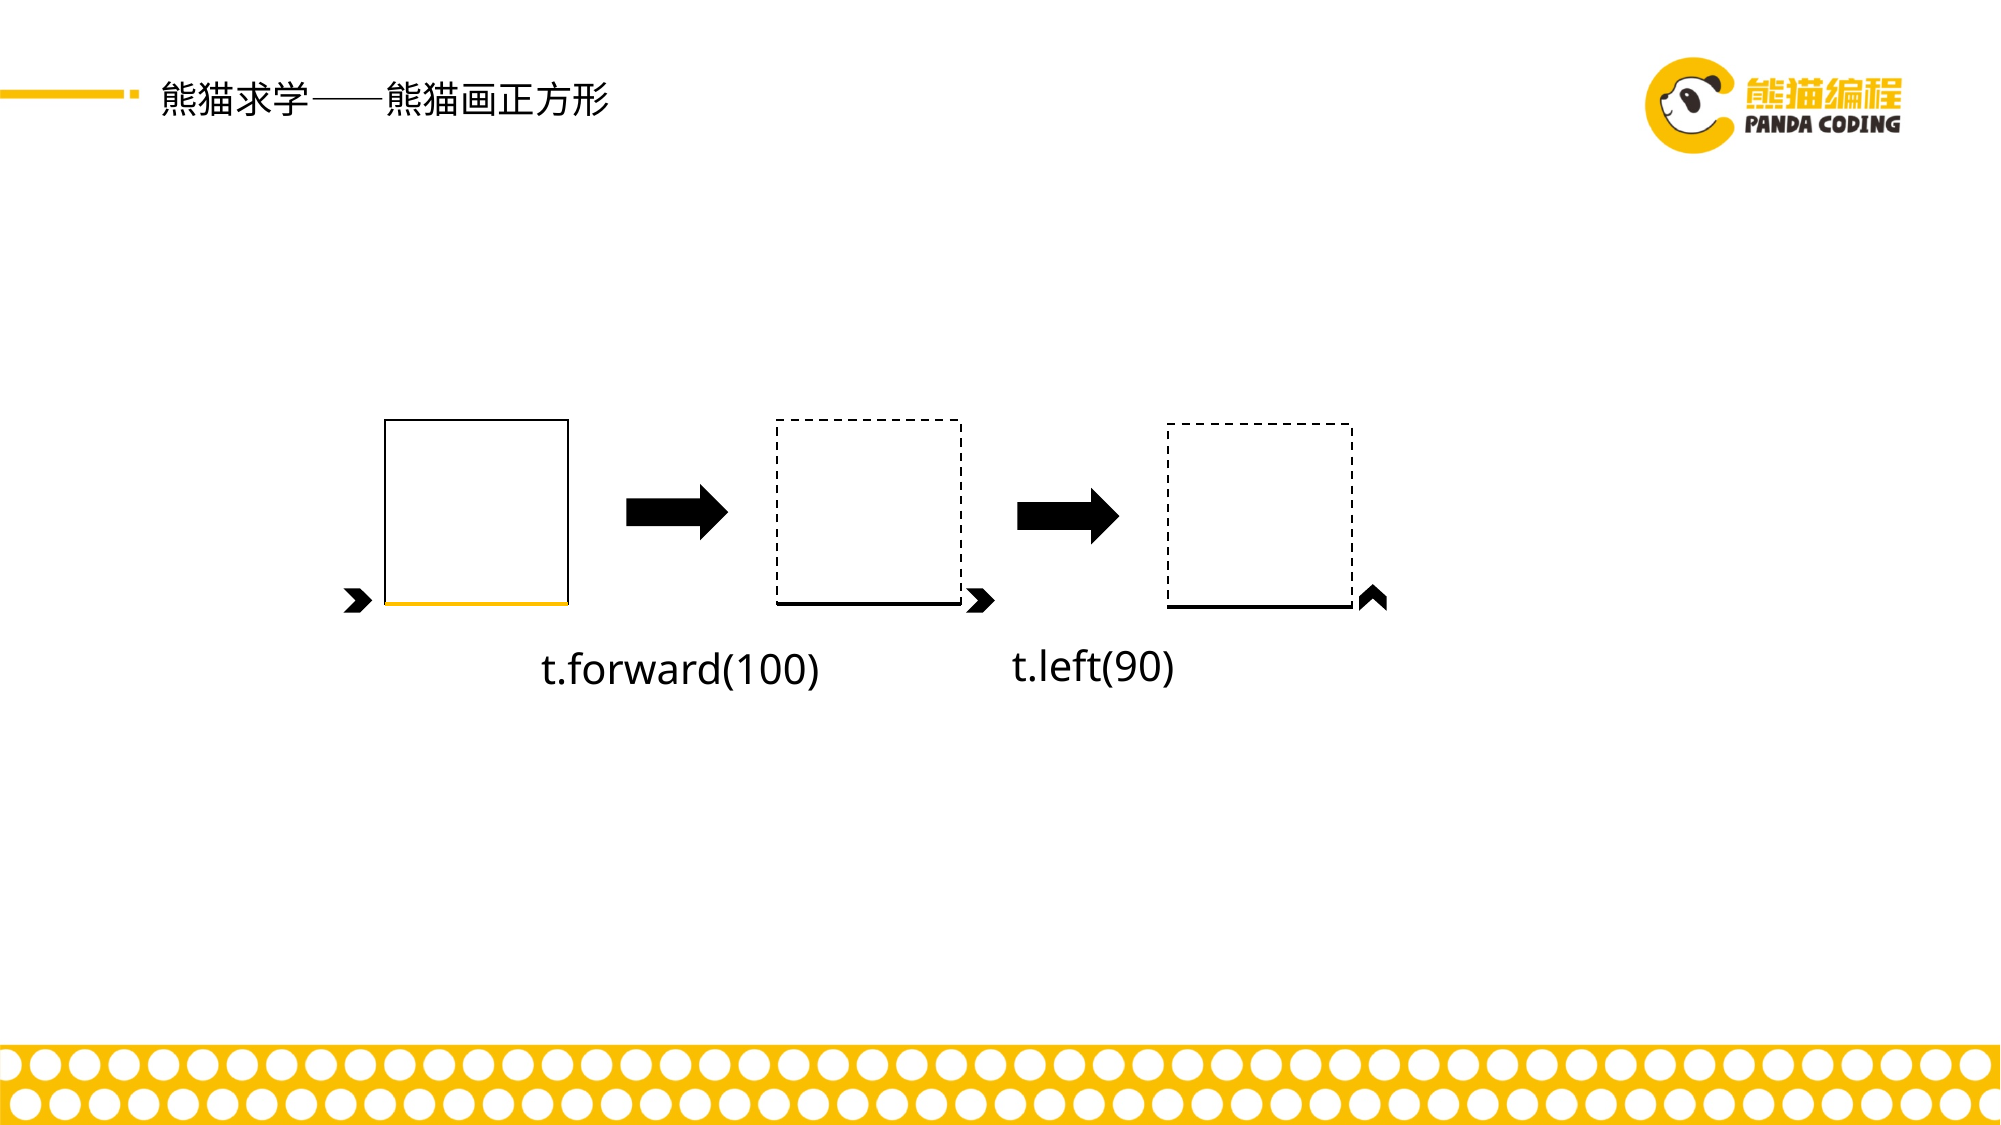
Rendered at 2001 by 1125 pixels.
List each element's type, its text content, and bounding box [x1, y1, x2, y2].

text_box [1167, 424, 1352, 609]
text_box [1017, 487, 1120, 545]
text_box 熊猫求学——熊猫画正方形 [145, 68, 681, 129]
picture [0, 0, 2001, 1125]
text_box t.forward(100) [526, 635, 835, 701]
text_box [966, 588, 995, 613]
text_box [343, 588, 373, 613]
text_box [626, 483, 729, 541]
text_box t.left(90) [997, 632, 1190, 698]
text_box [384, 420, 569, 605]
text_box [776, 420, 961, 605]
text_box [1359, 584, 1387, 611]
